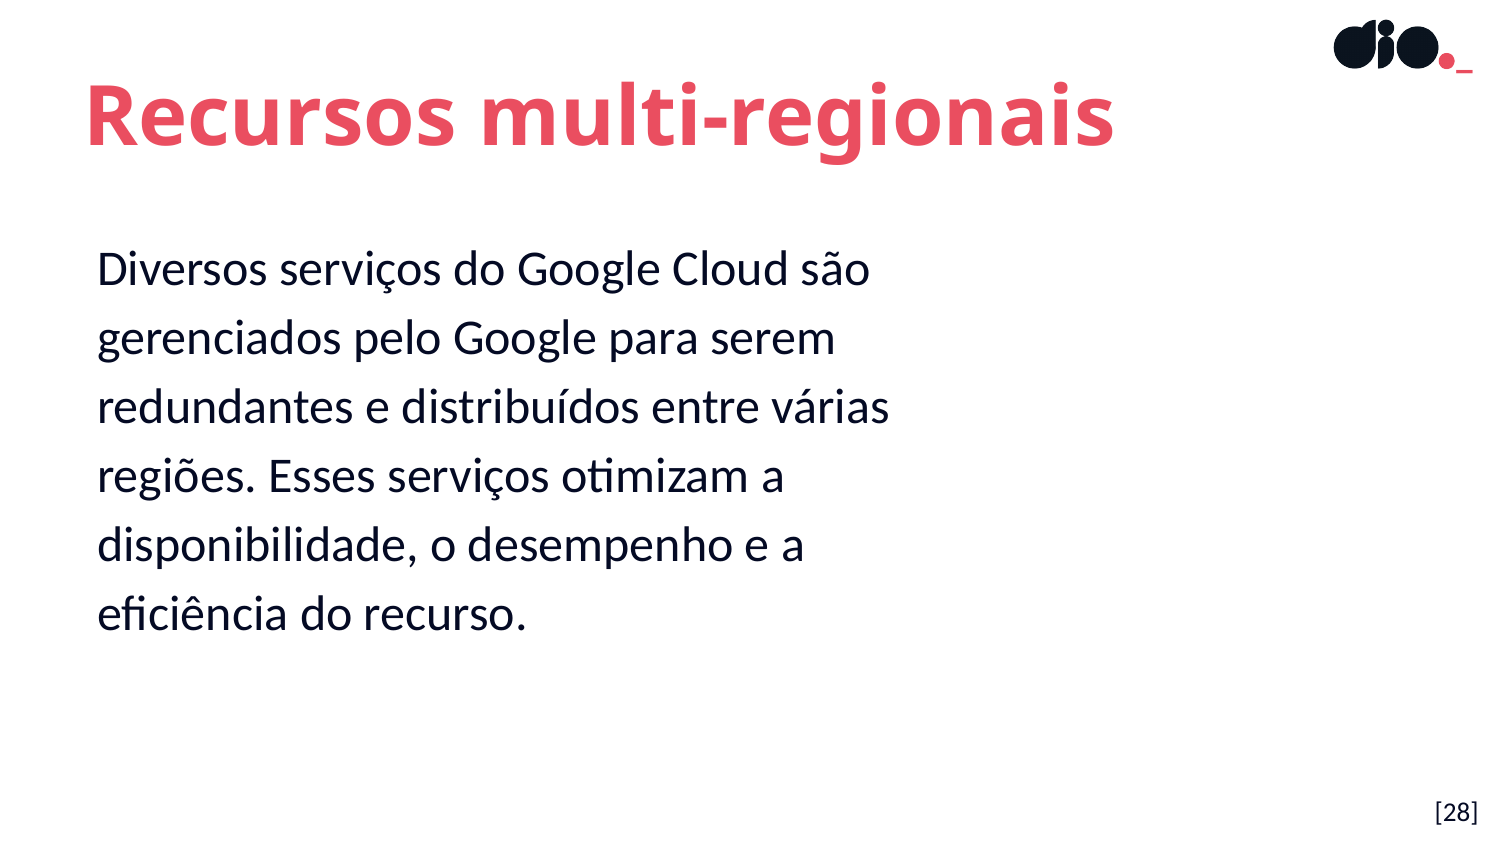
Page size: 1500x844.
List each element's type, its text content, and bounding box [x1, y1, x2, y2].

picture [1333, 19, 1473, 74]
text_box Recursos multi-regionais [68, 35, 1384, 174]
text_box Diversos serviços do Google Cloud são gerenciados pelo Google para serem redundantes e distribuídos entre várias regiões. Esses serviços otimizam a disponibilidade, o desempenho e a eficiência do recurso. [82, 211, 961, 655]
slide_number [28] [1403, 779, 1494, 844]
